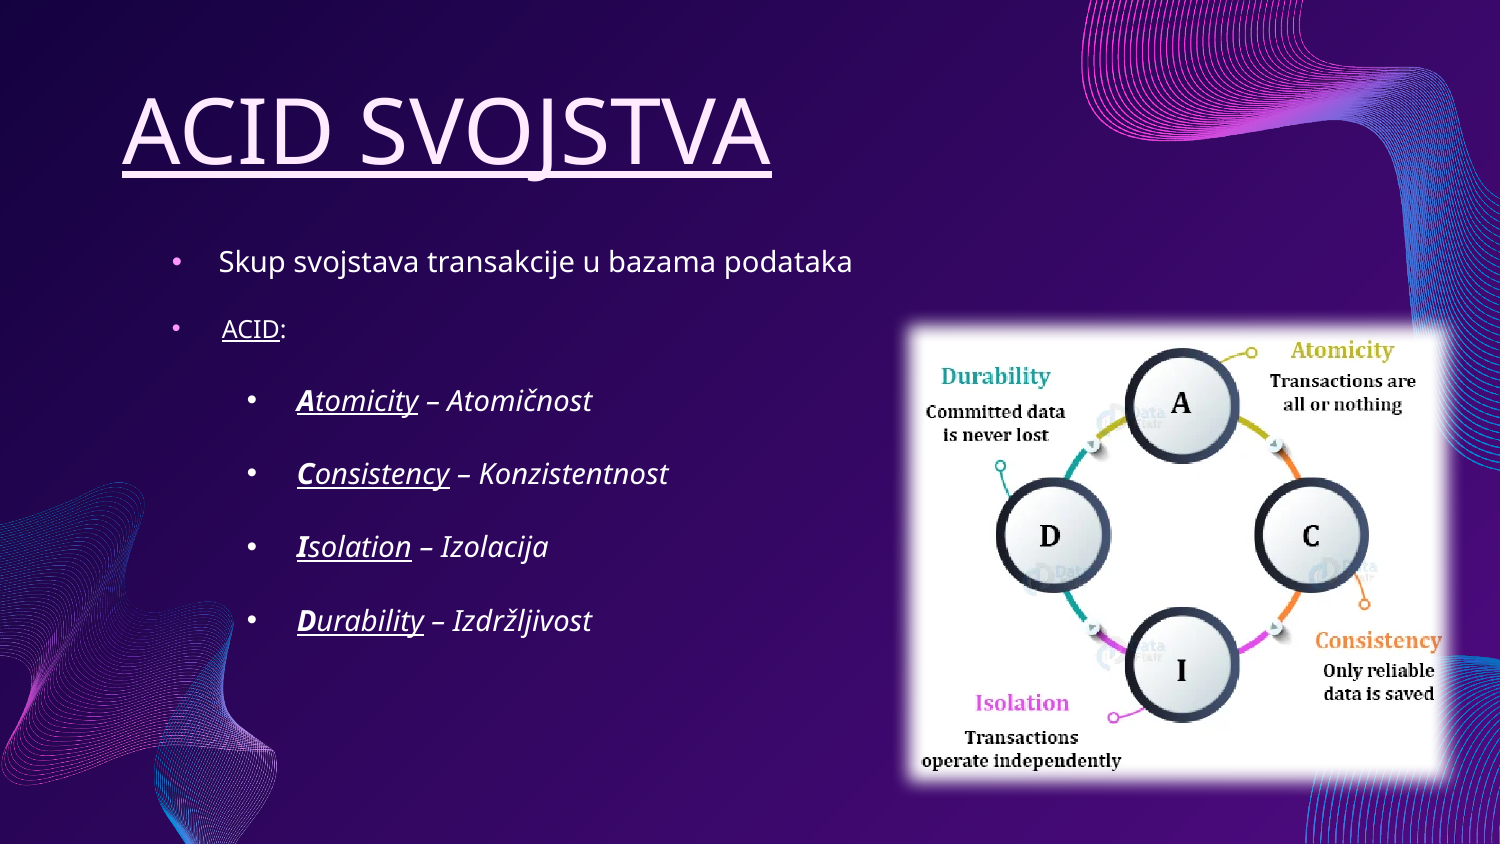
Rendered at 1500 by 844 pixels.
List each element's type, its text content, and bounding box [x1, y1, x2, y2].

picture [0, 0, 1500, 844]
list Skup svojstava transakcije u bazama podataka ACID: Atomicity – Atomičnost Consistency – Konzistentnost Isolation – Izolacija Durability – Izdržljivost [131, 228, 1379, 750]
title ACID SVOJSTVA [107, 57, 1368, 186]
